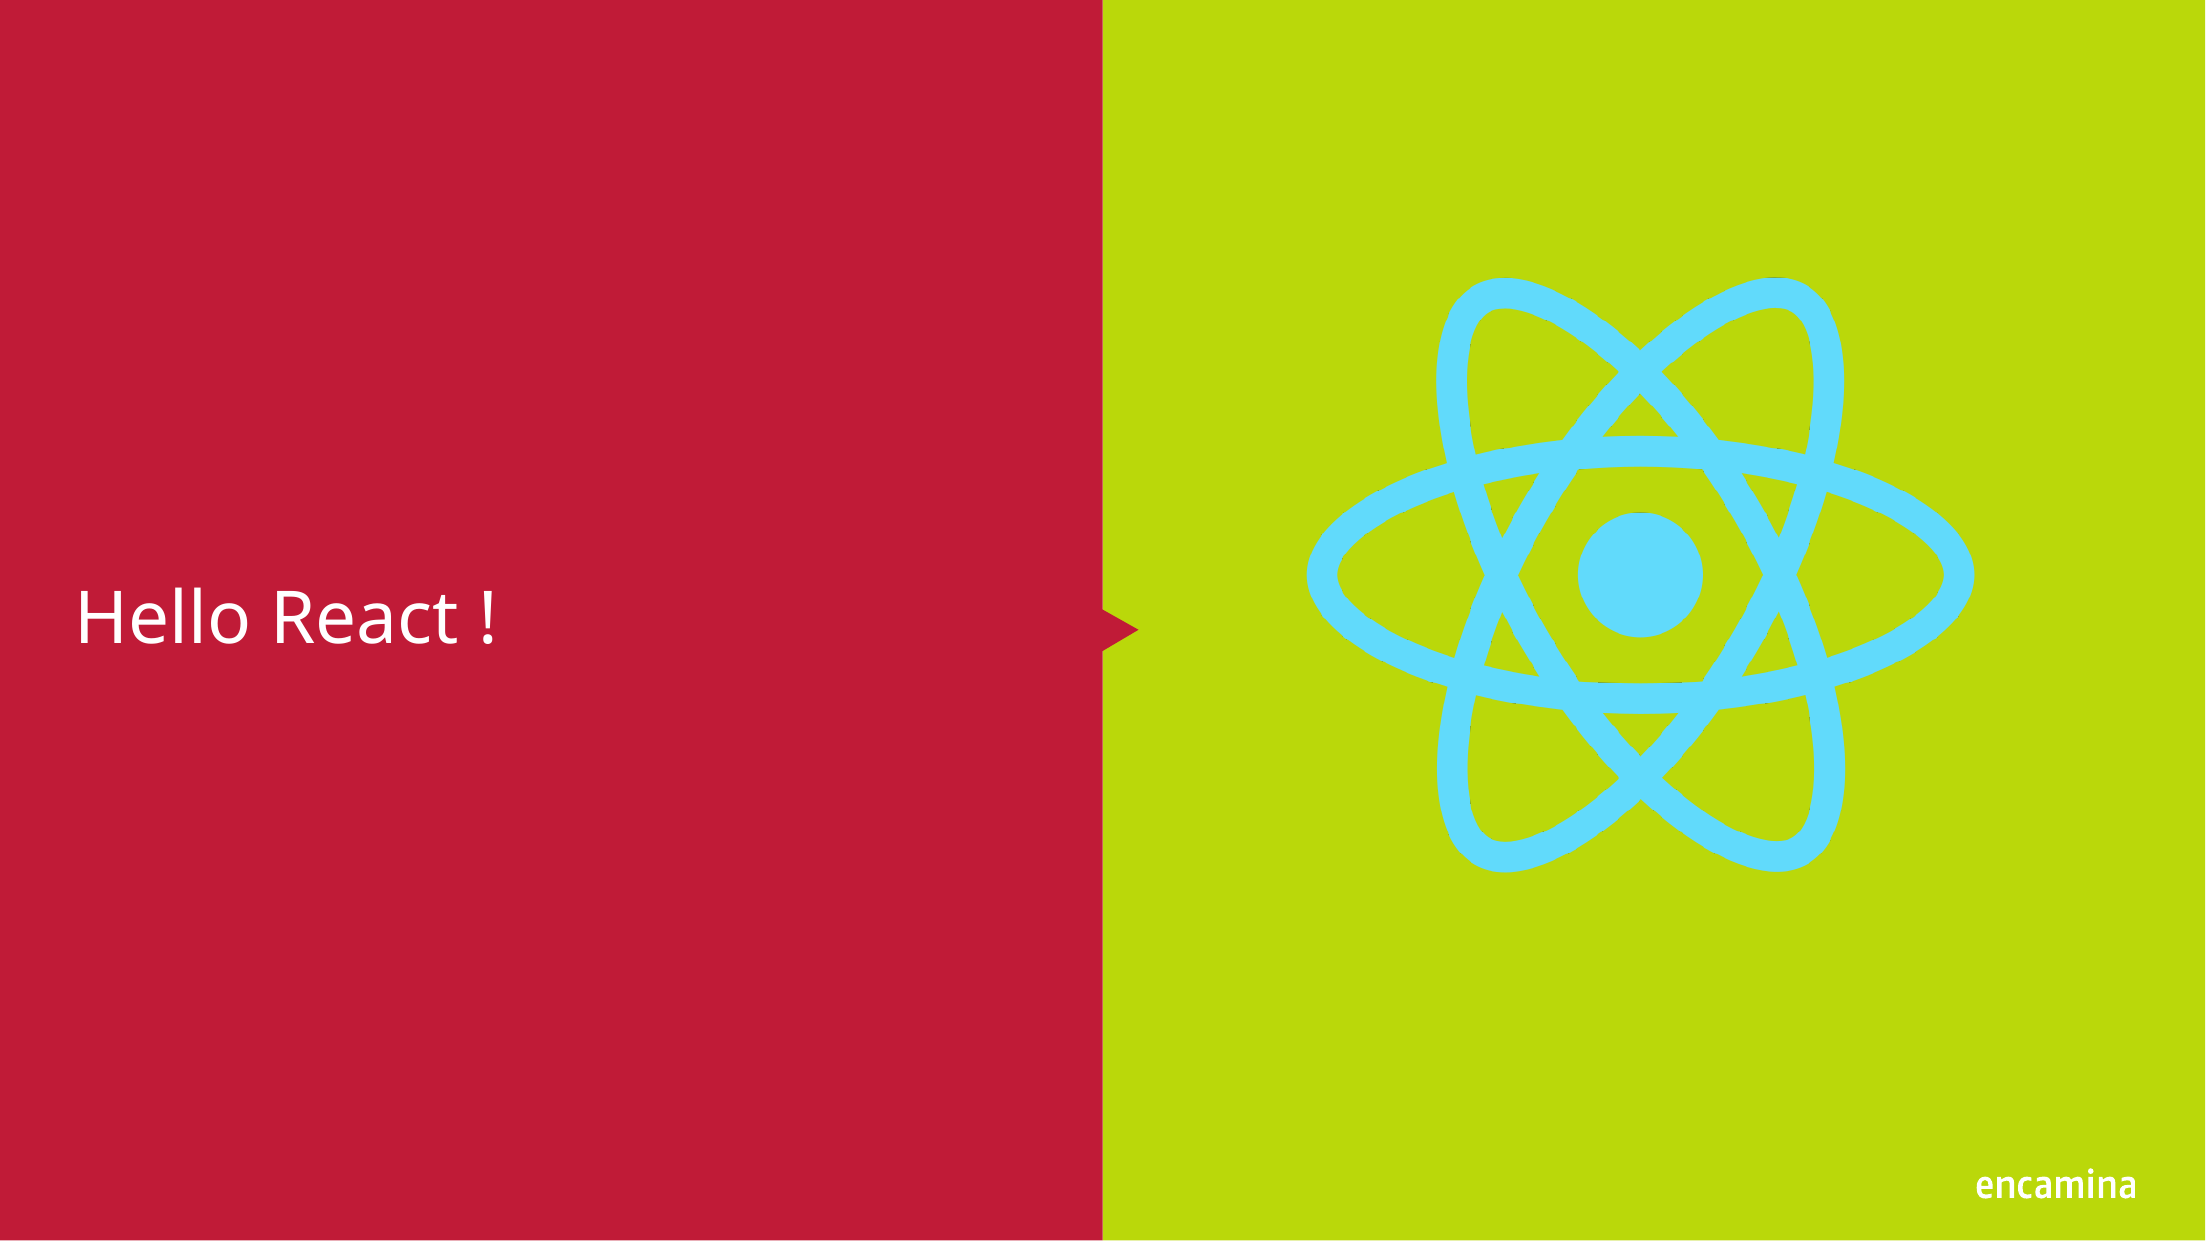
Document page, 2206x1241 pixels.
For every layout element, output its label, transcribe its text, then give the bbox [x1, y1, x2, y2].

picture [1066, 170, 2206, 981]
title Hello React ! [58, 29, 1032, 1199]
